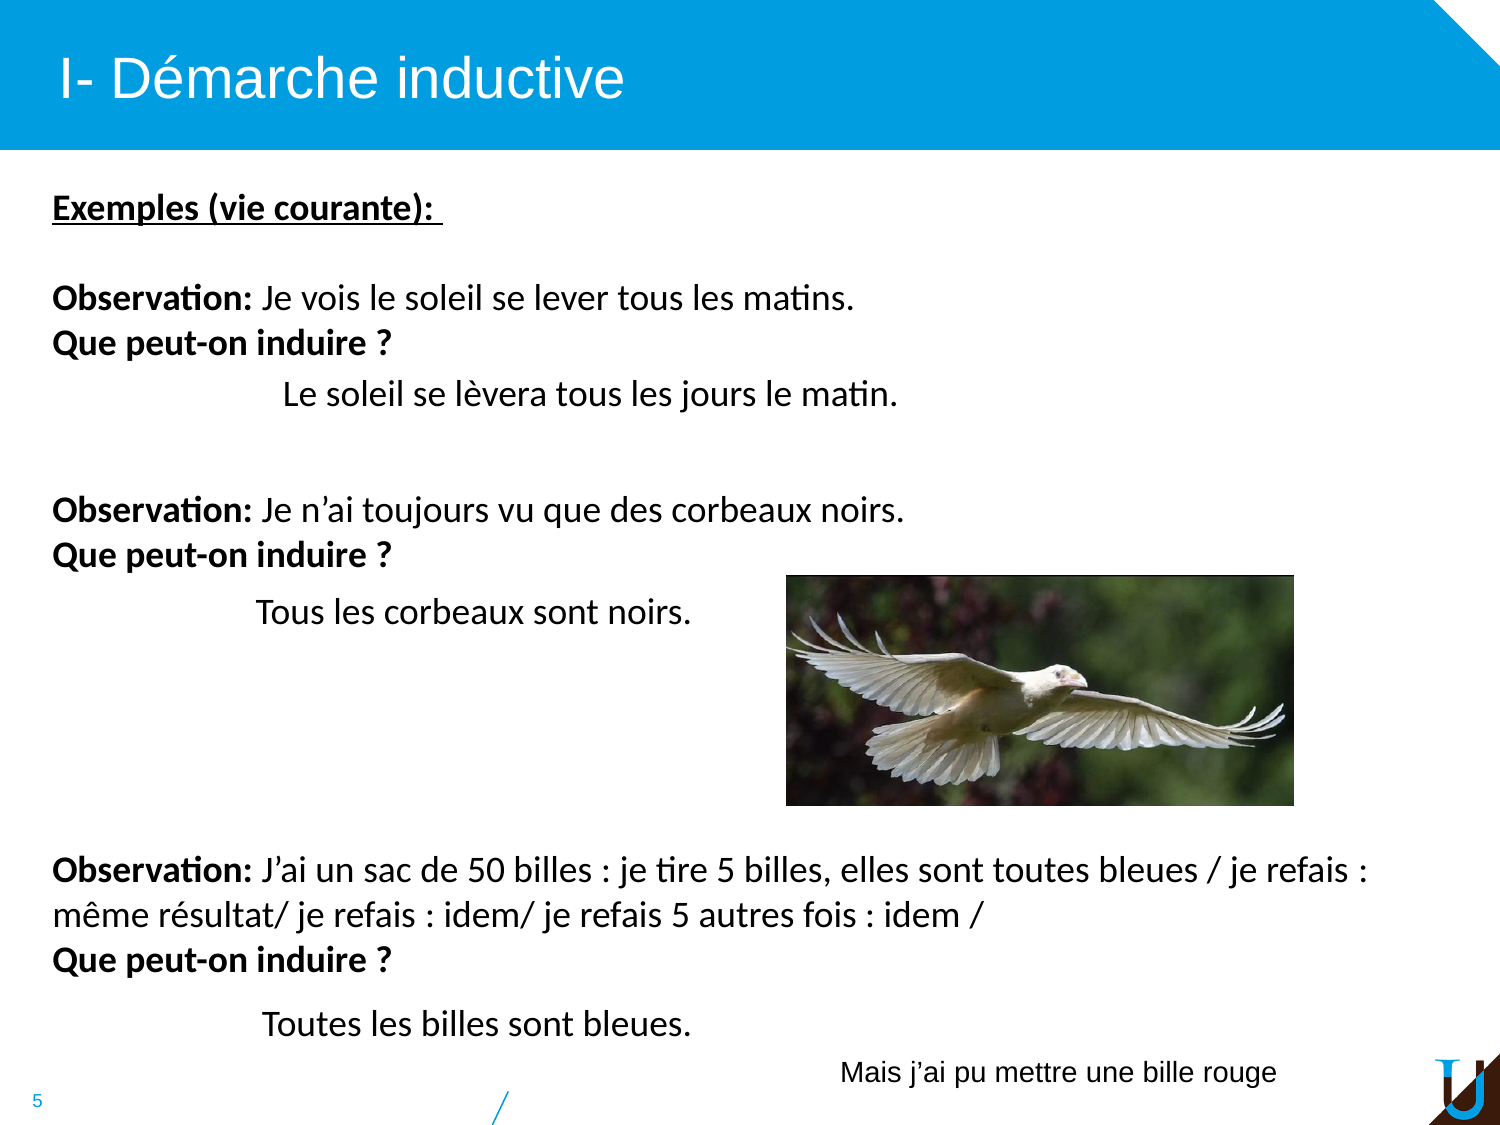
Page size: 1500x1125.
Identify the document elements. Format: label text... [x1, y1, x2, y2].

text_box Mais j’ai pu mettre une bille rouge [825, 1045, 1294, 1096]
title I- Démarche inductive [0, 0, 1425, 150]
text_box Observation: J’ai un sac de 50 billes : je tire 5 billes, elles sont toutes bleues / je refais : même résultat/ je refais : idem/ je refais 5 autres fois : idem / Que peut-on induire ? [37, 838, 1442, 988]
picture [783, 575, 1294, 806]
text_box Le soleil se lèvera tous les jours le matin. [268, 361, 923, 422]
text_box Observation: Je n’ai toujours vu que des corbeaux noirs. Que peut-on induire ? [37, 477, 1366, 583]
text_box Exemples (vie courante): Observation: Je vois le soleil se lever tous les matins. Que peut-on induire ? [37, 175, 1471, 371]
text_box Tous les corbeaux sont noirs. [240, 580, 708, 640]
picture [1425, 1050, 1500, 1125]
text_box Toutes les billes sont bleues. [247, 991, 708, 1052]
slide_number 5 [0, 1074, 75, 1125]
